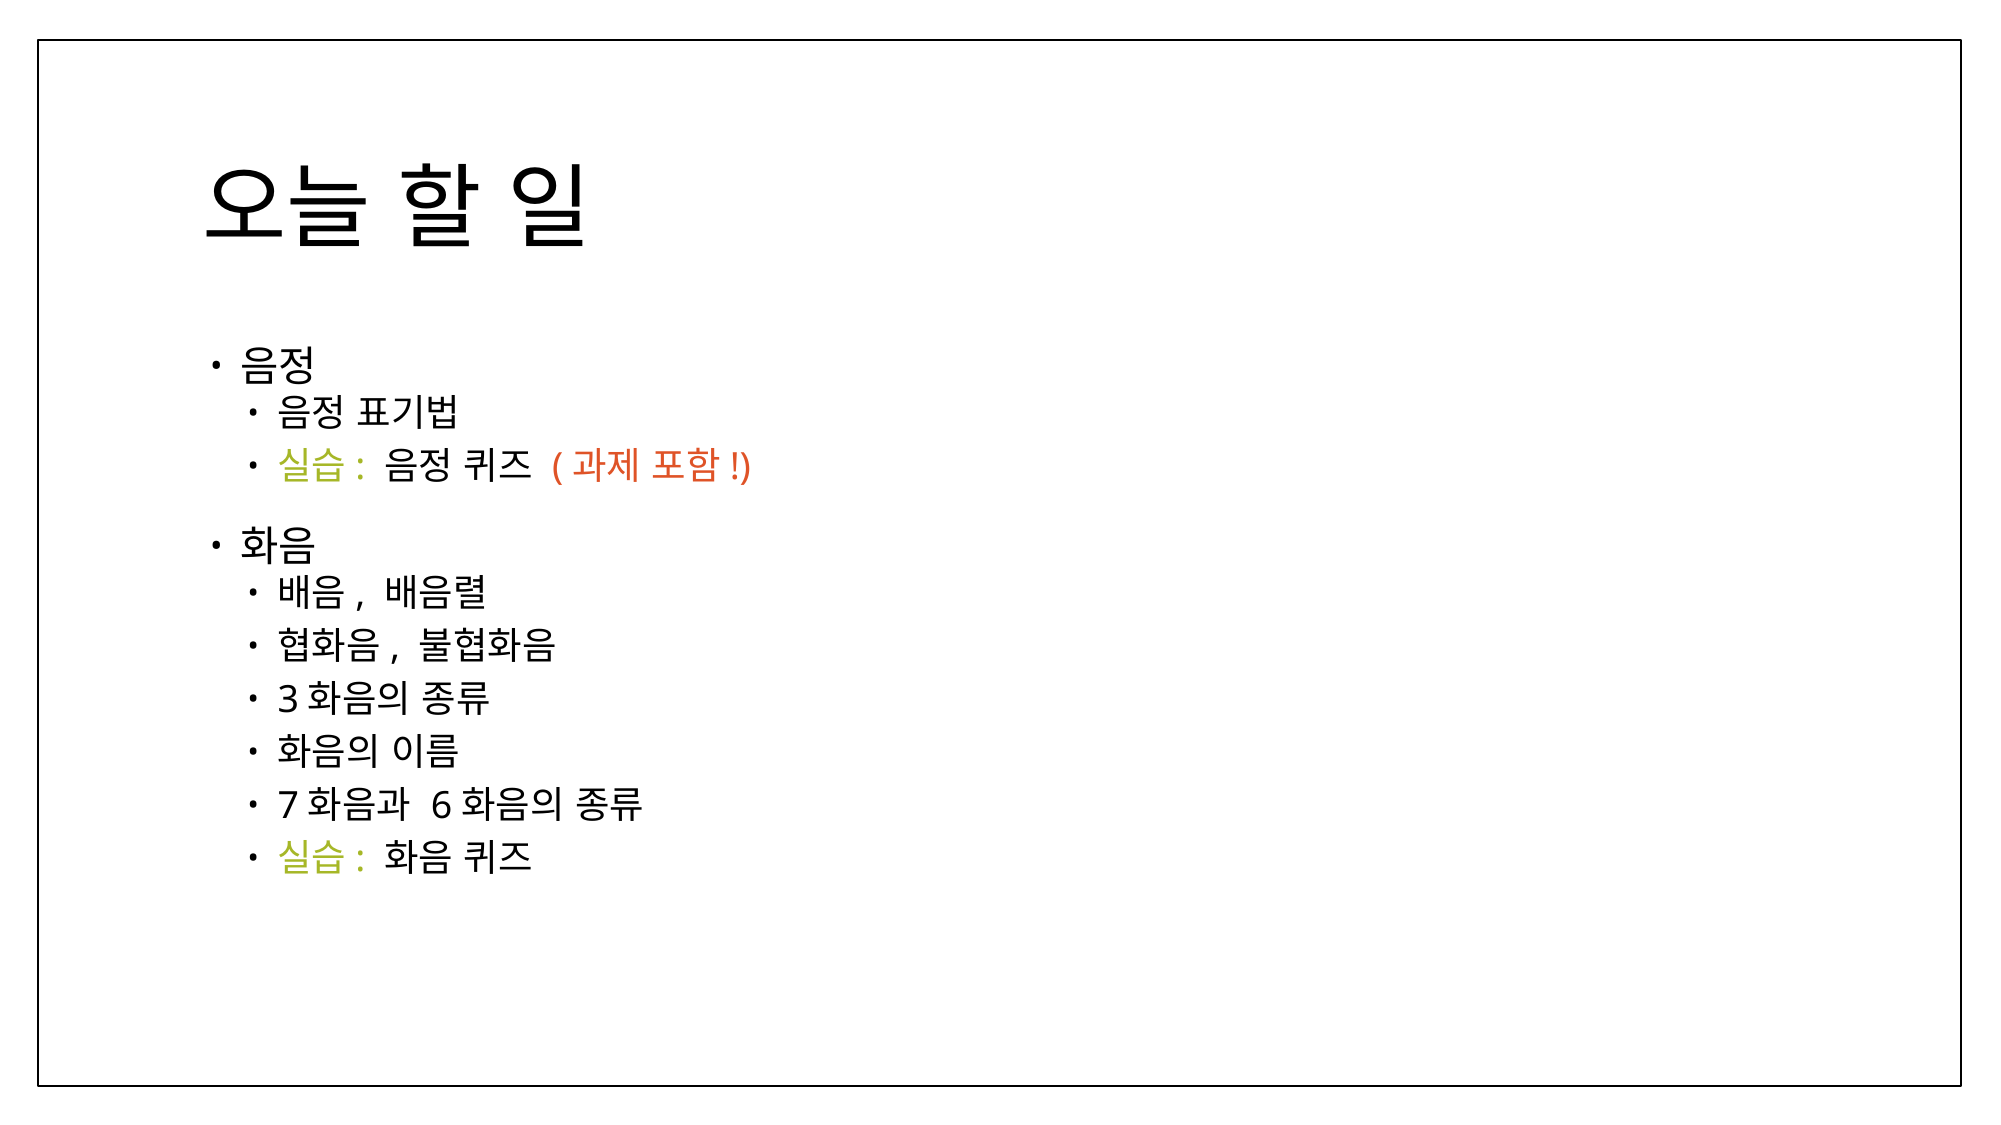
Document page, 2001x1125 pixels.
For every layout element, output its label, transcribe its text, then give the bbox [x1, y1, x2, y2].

title 오늘 할 일 [187, 99, 1808, 323]
list 음정 음정 표기법 실습: 음정 퀴즈 (과제 포함!) 화음 배음, 배음렬 협화음, 불협화음 3화음의 종류 화음의 이름 7화음과 6화음의 종류 실습: 화음 퀴즈 [187, 337, 1808, 1041]
